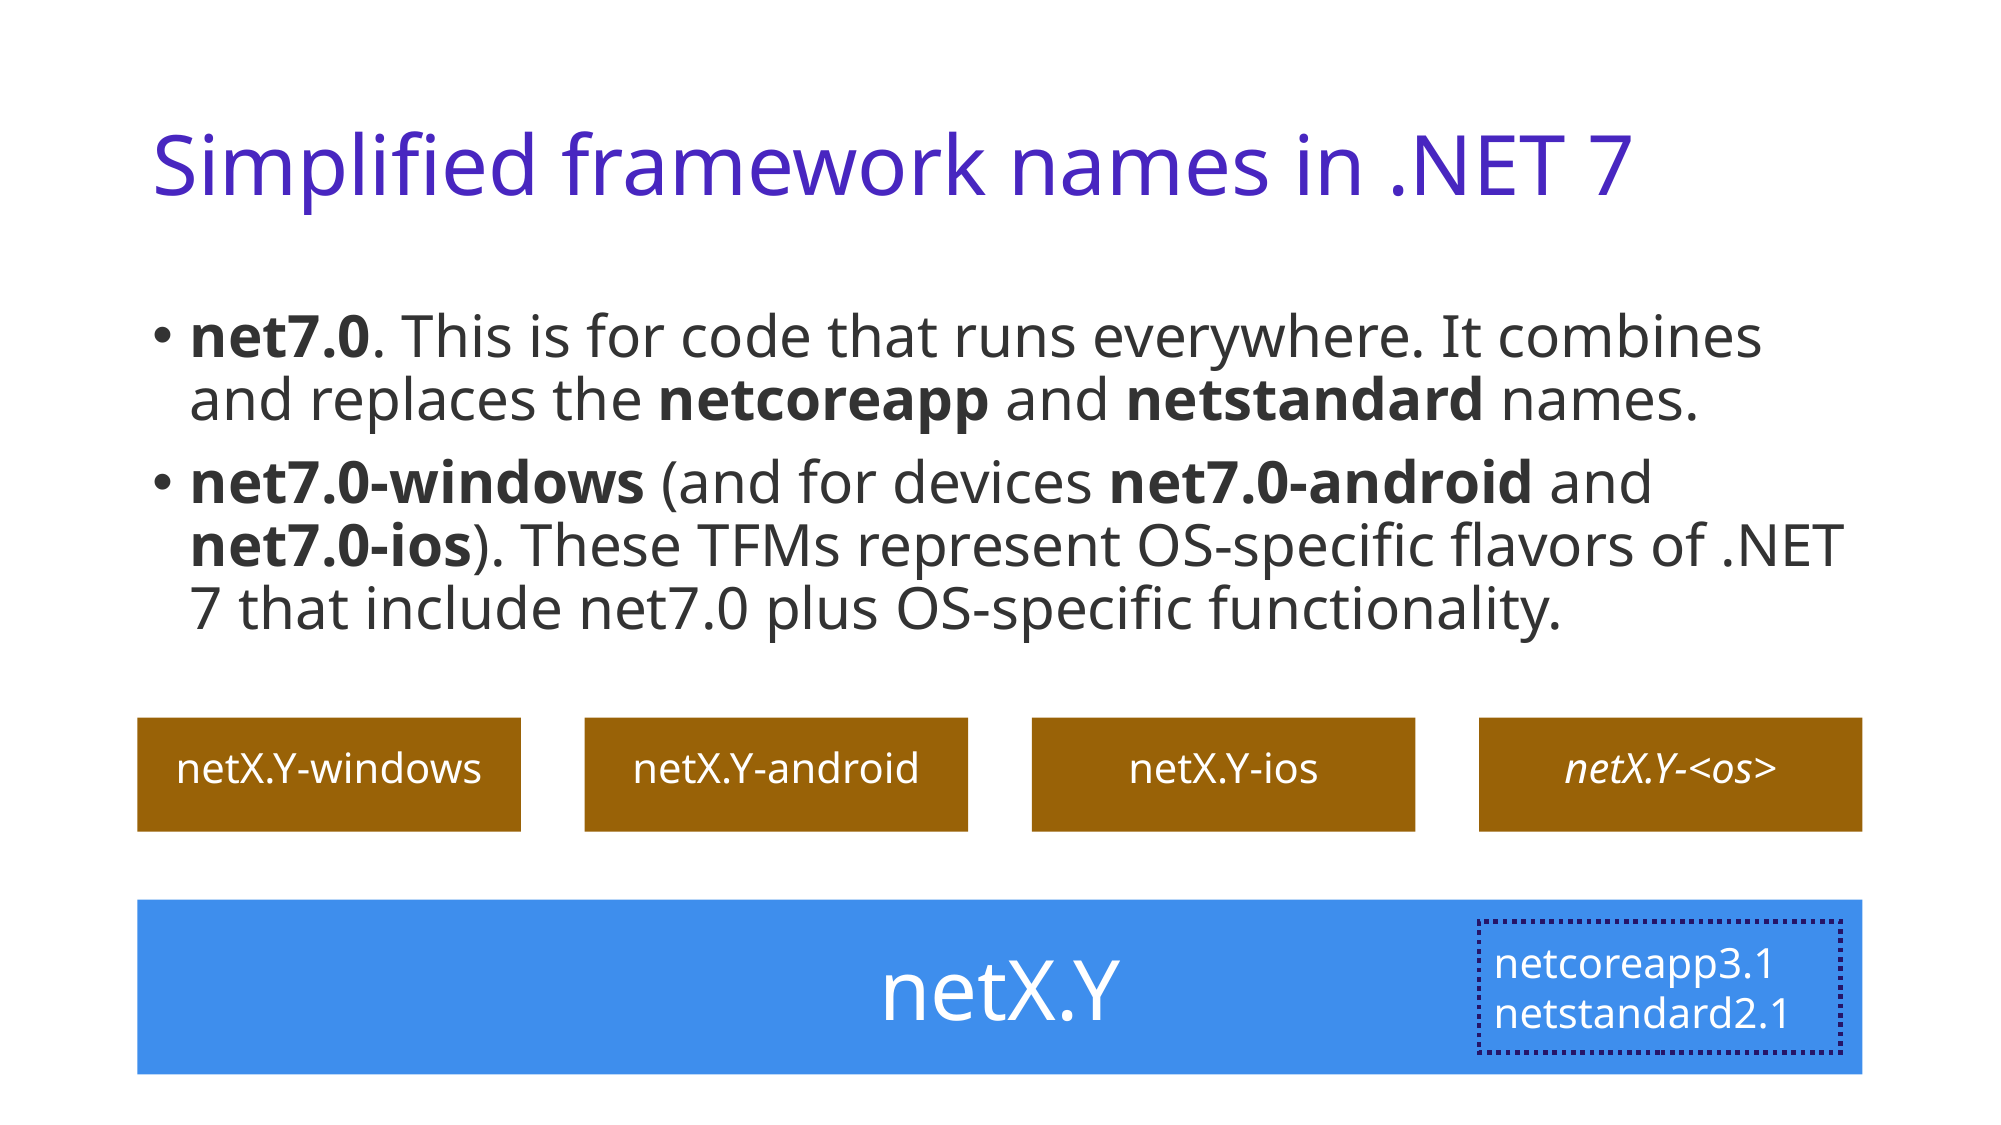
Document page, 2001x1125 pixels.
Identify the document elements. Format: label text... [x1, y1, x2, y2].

text_box netX.Y-windows [137, 717, 521, 832]
text_box netX.Y-<os> [1479, 717, 1863, 832]
text_box netX.Y [137, 899, 1863, 1075]
text_box netcoreapp3.1 netstandard2.1 [1478, 920, 1841, 1054]
list net7.0. This is for code that runs everywhere. It combines and replaces the netcoreapp and netstandard names. net7.0-windows (and for devices net7.0-android and net7.0-ios). These TFMs represent OS-specific flavors of .NET 7 that include net7.0 plus OS-specific functionality. [137, 299, 1863, 685]
text_box netX.Y-ios [1031, 717, 1416, 832]
title Simplified framework names in .NET 7 [137, 59, 1863, 278]
text_box netX.Y-android [584, 717, 969, 832]
